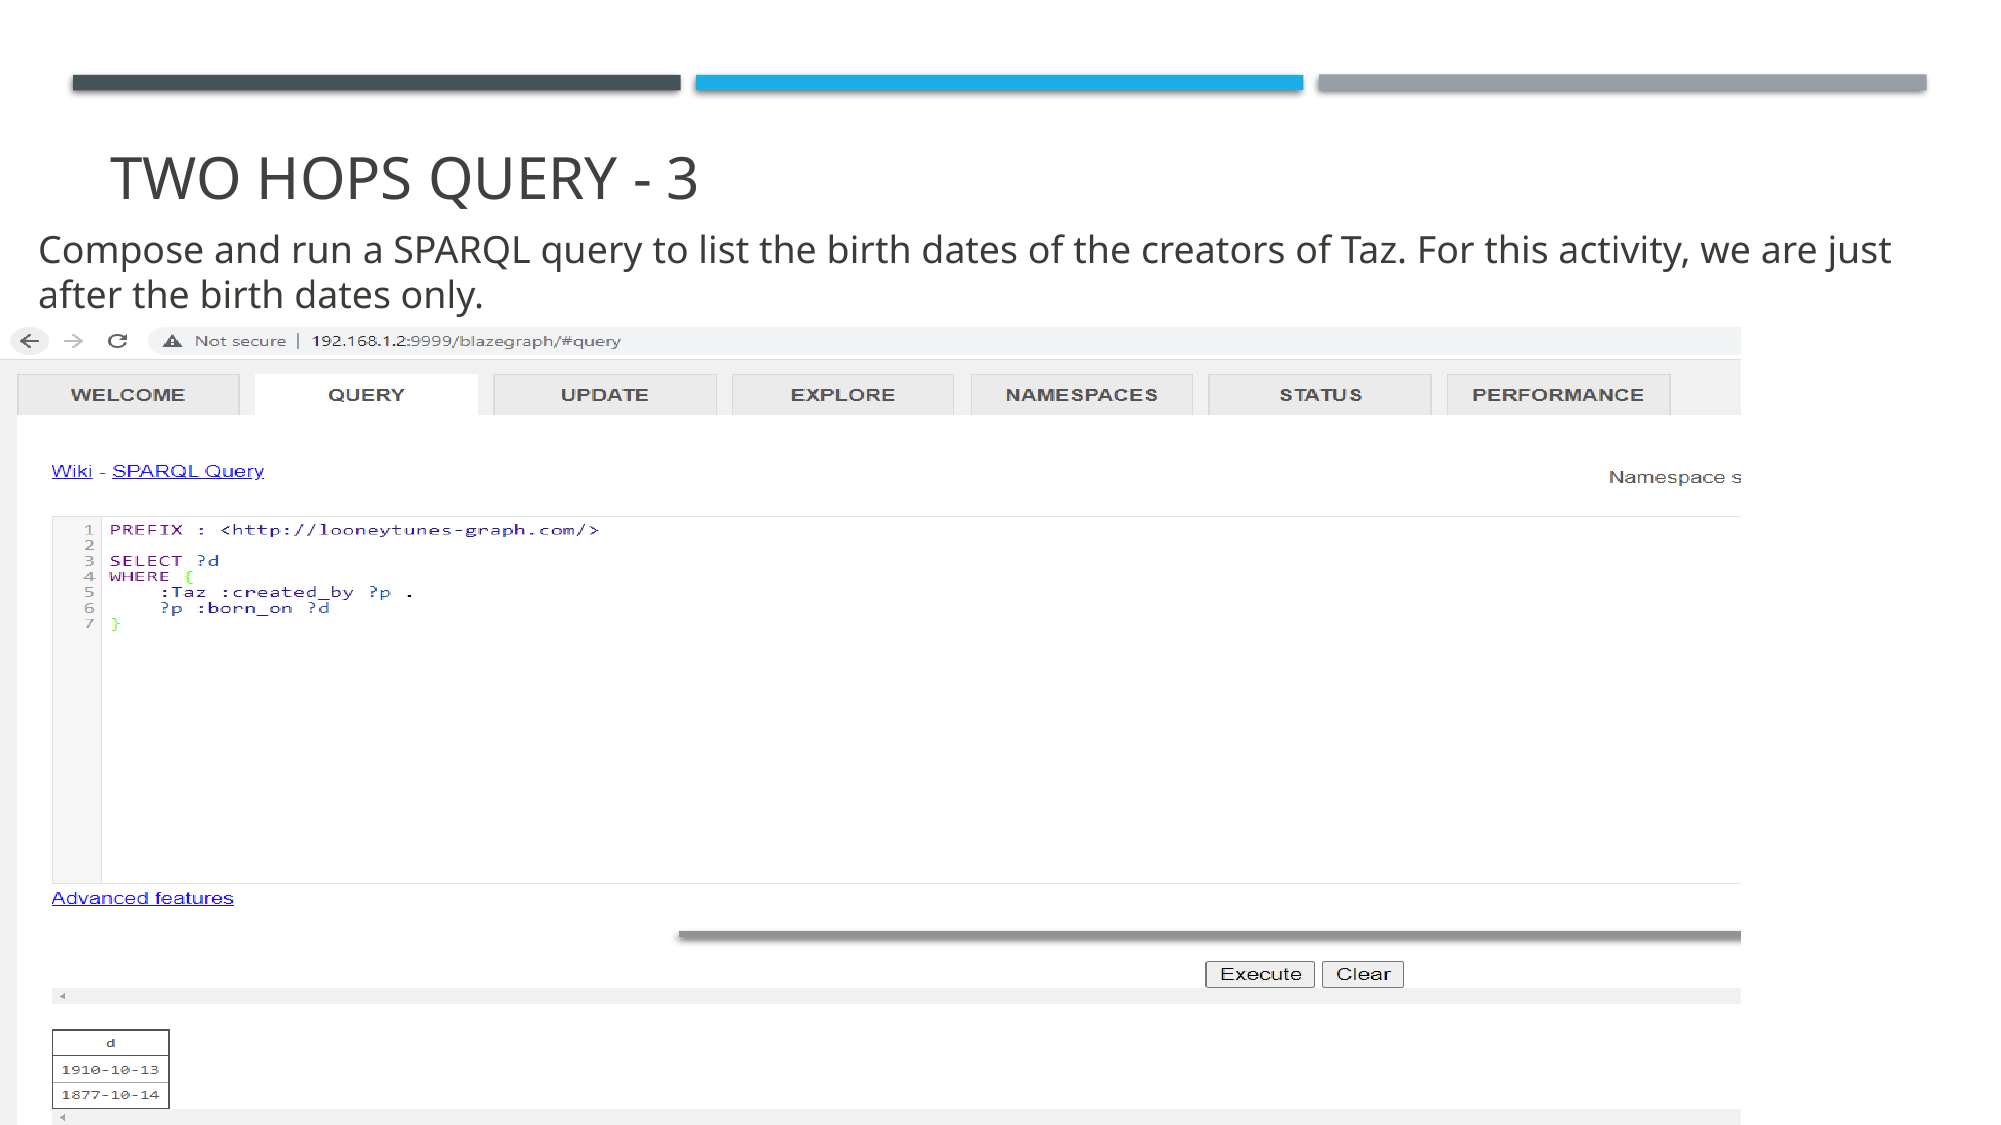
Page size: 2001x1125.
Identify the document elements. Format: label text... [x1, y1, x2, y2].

picture [0, 324, 1742, 1125]
text_box Compose and run a SPARQL query to list the birth dates of the creators of Taz. For this activity, we are just after the birth dates only. [23, 218, 1949, 324]
title TWO HOPS Query - 3 [95, 115, 1905, 218]
